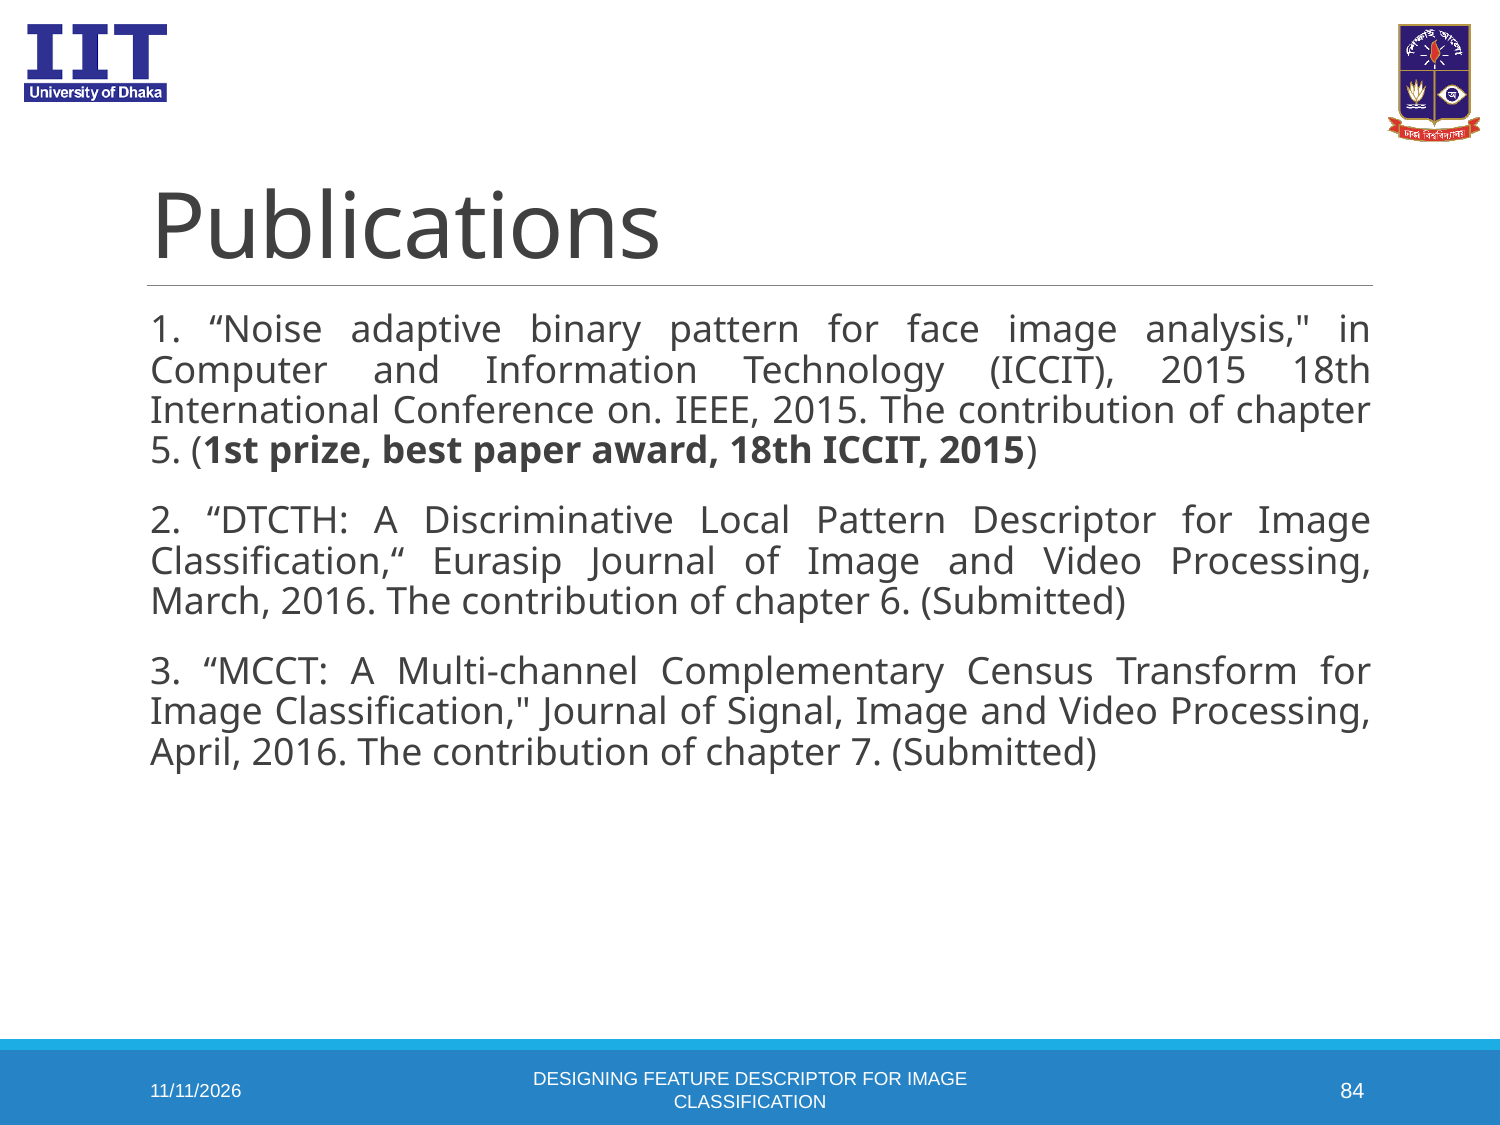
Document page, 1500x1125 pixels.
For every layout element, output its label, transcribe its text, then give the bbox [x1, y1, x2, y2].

picture [1386, 24, 1480, 143]
picture [24, 24, 167, 103]
slide_number 84 [1218, 1059, 1380, 1120]
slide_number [135, 1059, 440, 1120]
list 1. “Noise adaptive binary pattern for face image analysis," in Computer and Information Technology (ICCIT), 2015 18th International Conference on. IEEE, 2015. The contribution of chapter 5. (1st prize, best paper award, 18th ICCIT, 2015) 2. “DTCTH: A Discriminative Local Pattern Descriptor for Image Classification,“ Eurasip Journal of Image and Video Processing, March, 2016. The contribution of chapter 6. (Submitted) 3. “MCCT: A Multi-channel Complementary Census Transform for Image Classification," Journal of Signal, Image and Video Processing, April, 2016. The contribution of chapter 7. (Submitted) [135, 302, 1373, 963]
footer Designing Feature Descriptor for Image Classification [453, 1059, 1047, 1120]
title Publications [135, 47, 1373, 285]
